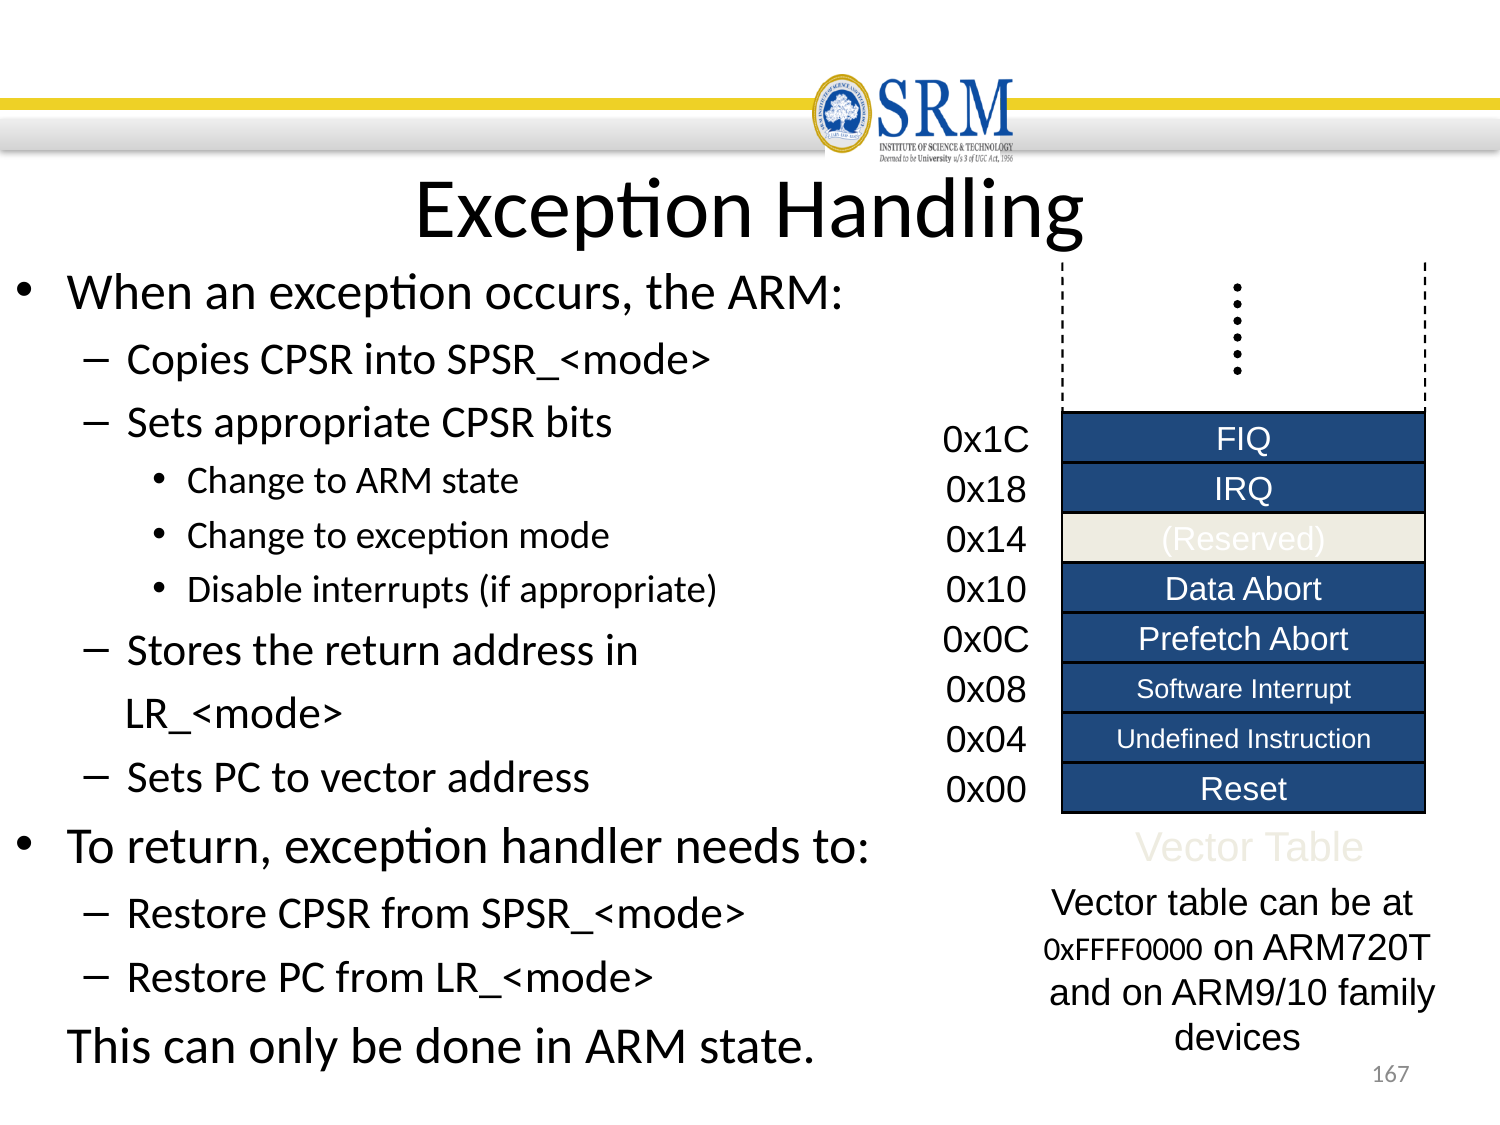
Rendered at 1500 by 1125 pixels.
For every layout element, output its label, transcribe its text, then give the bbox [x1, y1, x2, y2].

text_box Prefetch Abort [1062, 612, 1425, 662]
text_box Software Interrupt [1062, 662, 1425, 712]
picture [812, 74, 1013, 143]
slide_number 167 [1074, 1042, 1425, 1103]
text_box IRQ [1062, 462, 1425, 512]
text_box Data Abort [1062, 562, 1425, 612]
text_box Vector table can be at 0xFFFF0000 on ARM720T and on ARM9/10 family devices [1012, 870, 1463, 1066]
text_box FIQ [1062, 412, 1425, 462]
title Exception Handling [75, 143, 1425, 249]
text_box Undefined Instruction [1062, 712, 1425, 762]
text_box Reset [1062, 762, 1425, 813]
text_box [937, 412, 1036, 813]
list When an exception occurs, the ARM: Copies CPSR into SPSR_<mode> Sets appropriate CPSR bits Change to ARM state Change to exception mode Disable interrupts (if appropriate) Stores the return address in LR_<mode> Sets PC to vector address To return, exception handler needs to: Restore CPSR from SPSR_<mode> Restore PC from LR_<mode> This can only be done in ARM state. [0, 249, 1447, 1083]
text_box (Reserved) [1062, 512, 1425, 562]
